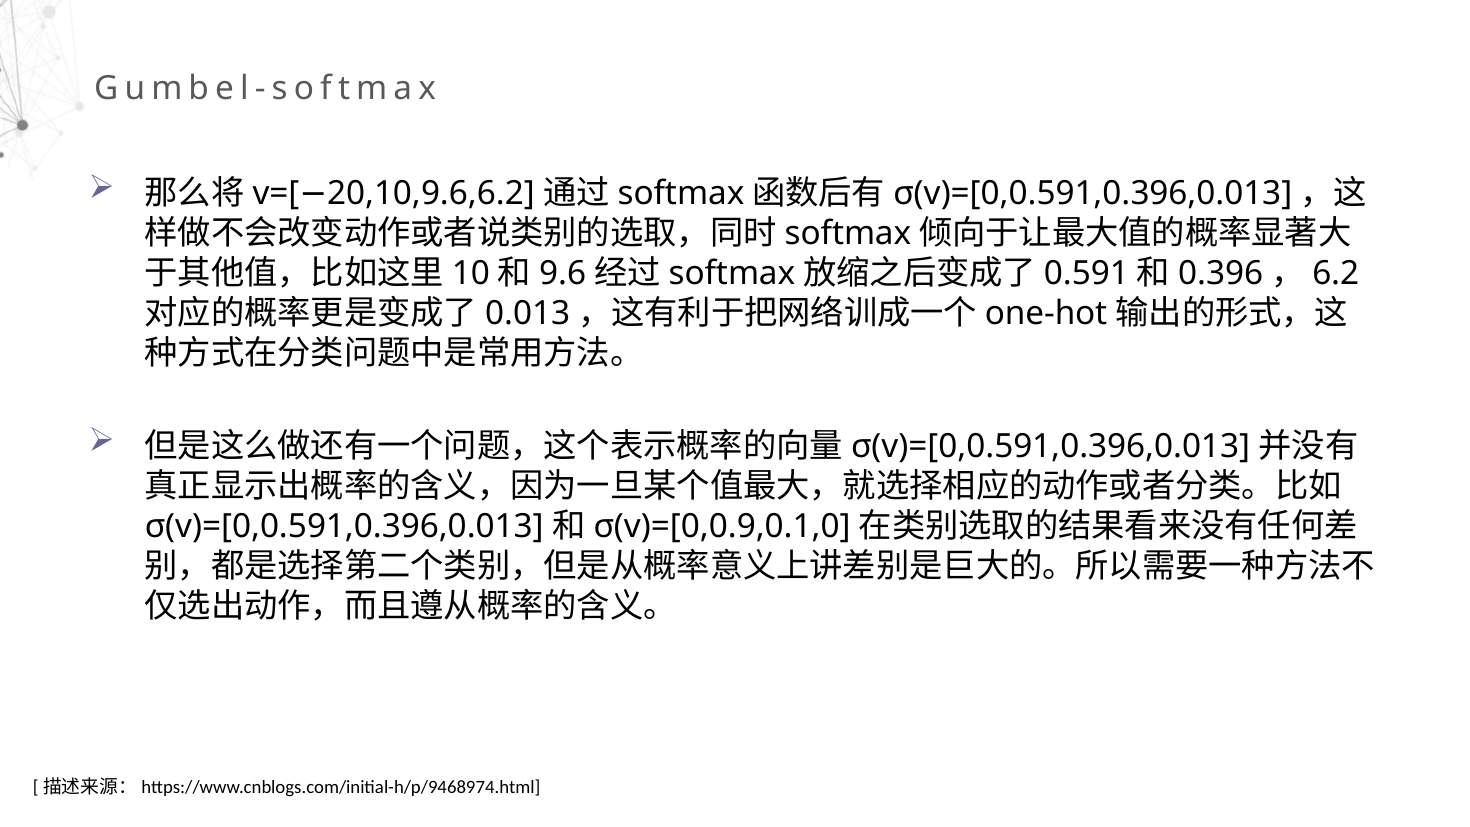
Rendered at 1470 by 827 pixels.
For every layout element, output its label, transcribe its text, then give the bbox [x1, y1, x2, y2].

picture [0, 0, 682, 202]
text_box 那么将v=[−20,10,9.6,6.2]通过softmax函数后有σ(v)=[0,0.591,0.396,0.013]，这样做不会改变动作或者说类别的选取，同时softmax倾向于让最大值的概率显著大于其他值，比如这里10和9.6经过softmax放缩之后变成了0.591和0.396，6.2对应的概率更是变成了0.013，这有利于把网络训成一个one-hot输出的形式，这种方式在分类问题中是常用方法。 但是这么做还有一个问题，这个表示概率的向量σ(v)=[0,0.591,0.396,0.013]并没有真正显示出概率的含义，因为一旦某个值最大，就选择相应的动作或者分类。比如σ(v)=[0,0.591,0.396,0.013]和σ(v)=[0,0.9,0.1,0]在类别选取的结果看来没有任何差别，都是选择第二个类别，但是从概率意义上讲差别是巨大的。所以需要一种方法不仅选出动作，而且遵从概率的含义。 [73, 163, 1393, 568]
text_box Gumbel-softmax [79, 74, 452, 114]
text_box [描述来源：https://www.cnblogs.com/initial-h/p/9468974.html] [18, 766, 911, 805]
